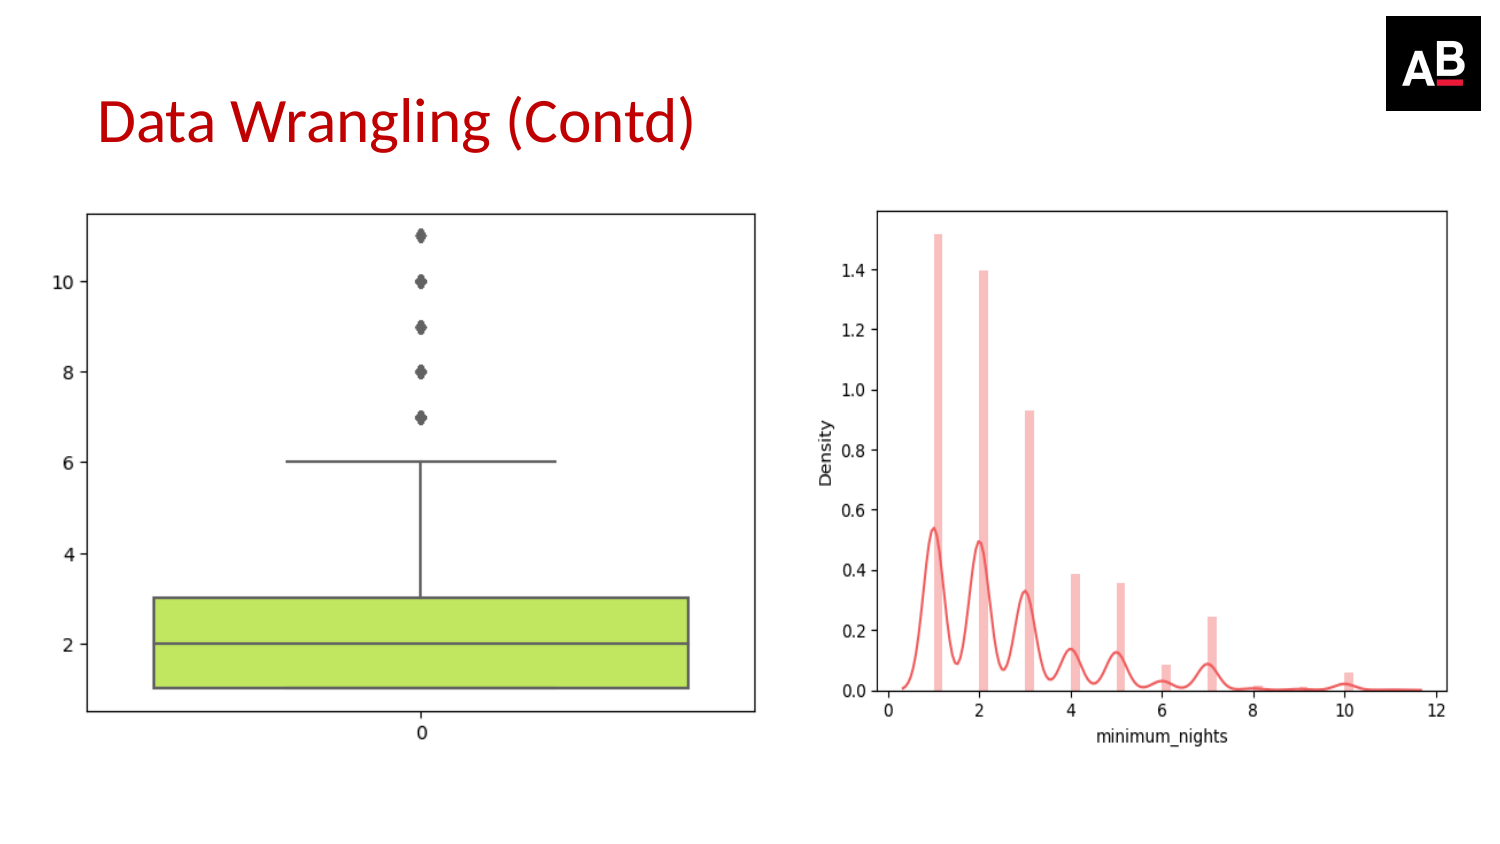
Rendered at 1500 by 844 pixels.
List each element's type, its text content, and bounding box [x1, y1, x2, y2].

title Data Wrangling (Contd) [86, 35, 996, 199]
picture [1386, 15, 1482, 111]
picture [800, 207, 1482, 757]
picture [49, 207, 780, 757]
